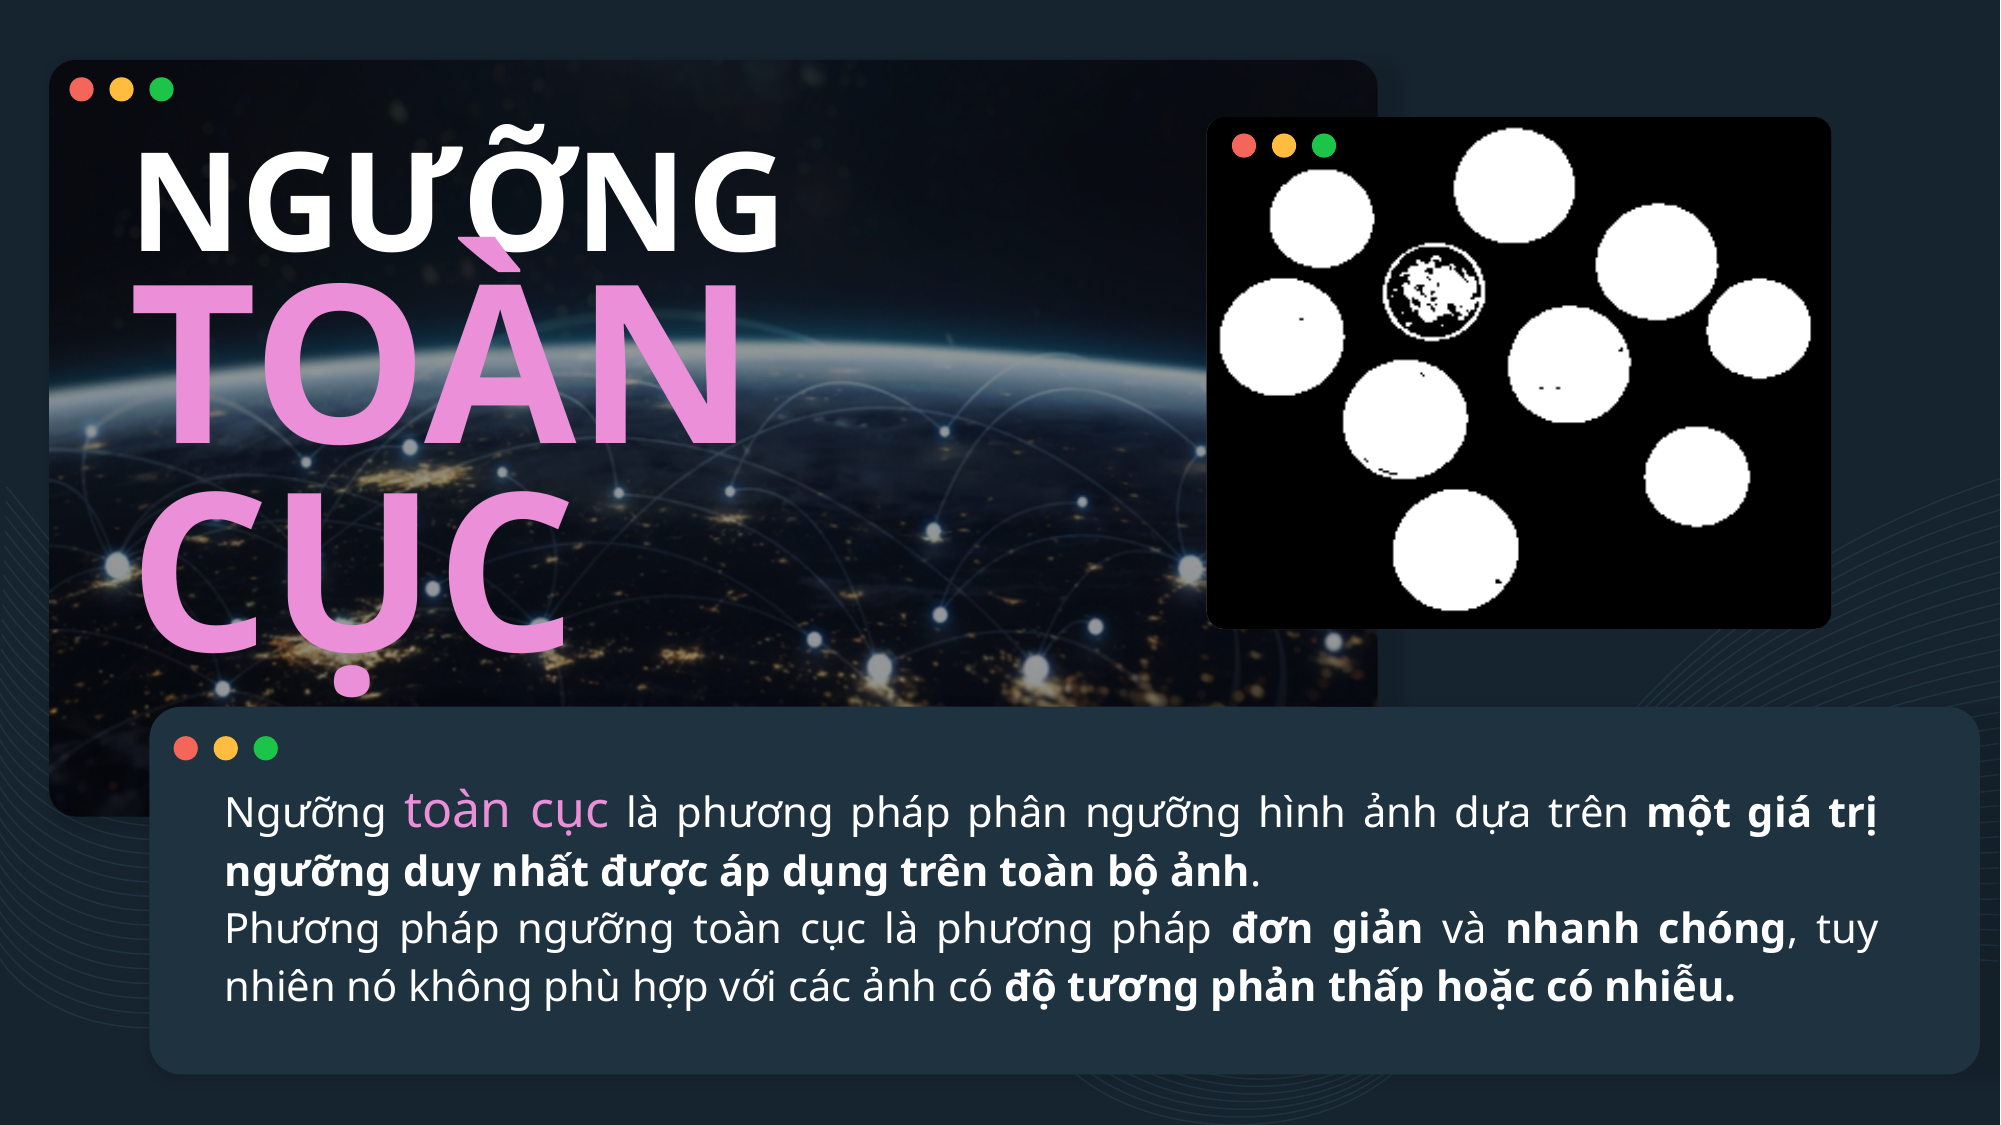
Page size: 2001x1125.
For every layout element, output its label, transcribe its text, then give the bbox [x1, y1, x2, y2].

text_box [149, 706, 1980, 1075]
picture [48, 59, 1832, 817]
list Ngưỡng toàn cục là phương pháp phân ngưỡng hình ảnh dựa trên một giá trị ngưỡng duy nhất được áp dụng trên toàn bộ ảnh. Phương pháp ngưỡng toàn cục là phương pháp đơn giản và nhanh chóng, tuy nhiên nó không phù hợp với các ảnh có độ tương phản thấp hoặc có nhiễu. [185, 748, 1899, 1051]
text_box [69, 76, 174, 102]
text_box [1231, 133, 1337, 158]
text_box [173, 735, 279, 761]
